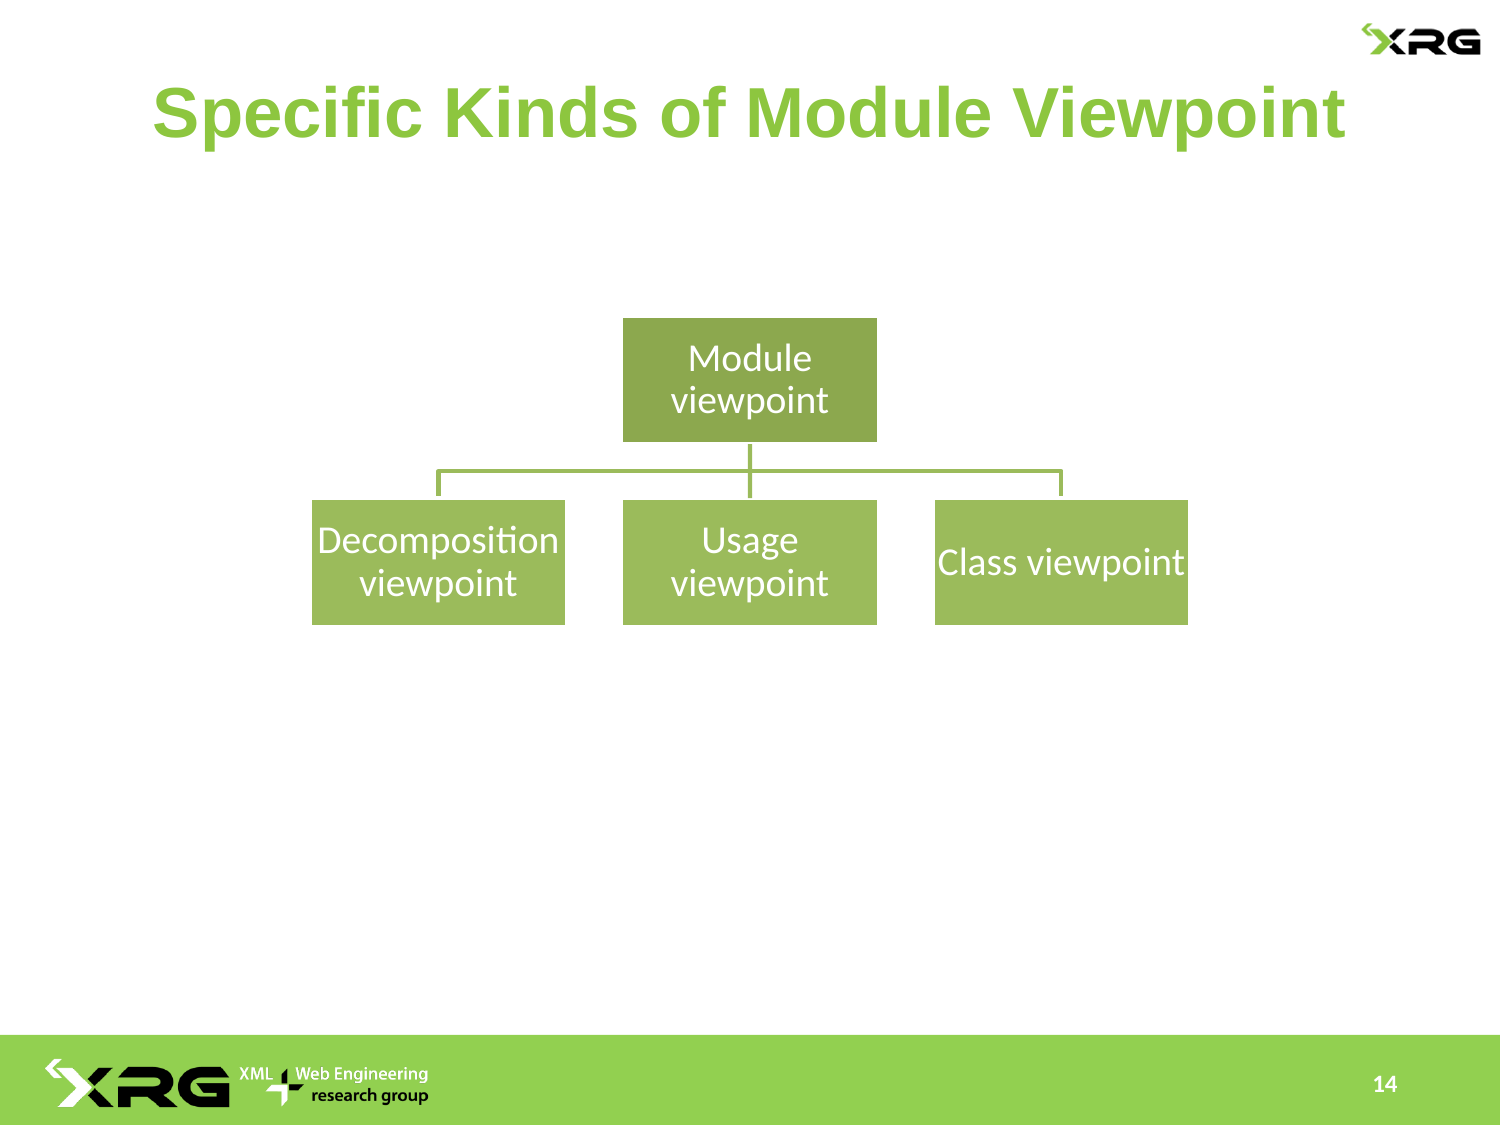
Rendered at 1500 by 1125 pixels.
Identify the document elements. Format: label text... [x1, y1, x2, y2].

text_box Decomposition viewpoint [309, 498, 568, 627]
text_box [438, 445, 747, 498]
text_box [753, 445, 1062, 498]
picture [37, 1054, 435, 1111]
text_box Module viewpoint [621, 315, 879, 445]
picture [1357, 19, 1483, 60]
text_box Class viewpoint [932, 498, 1191, 627]
slide_number 14 [1357, 1034, 1483, 1125]
text_box Usage viewpoint [621, 498, 879, 627]
title Specific Kinds of Module Viewpoint [75, 45, 1425, 173]
